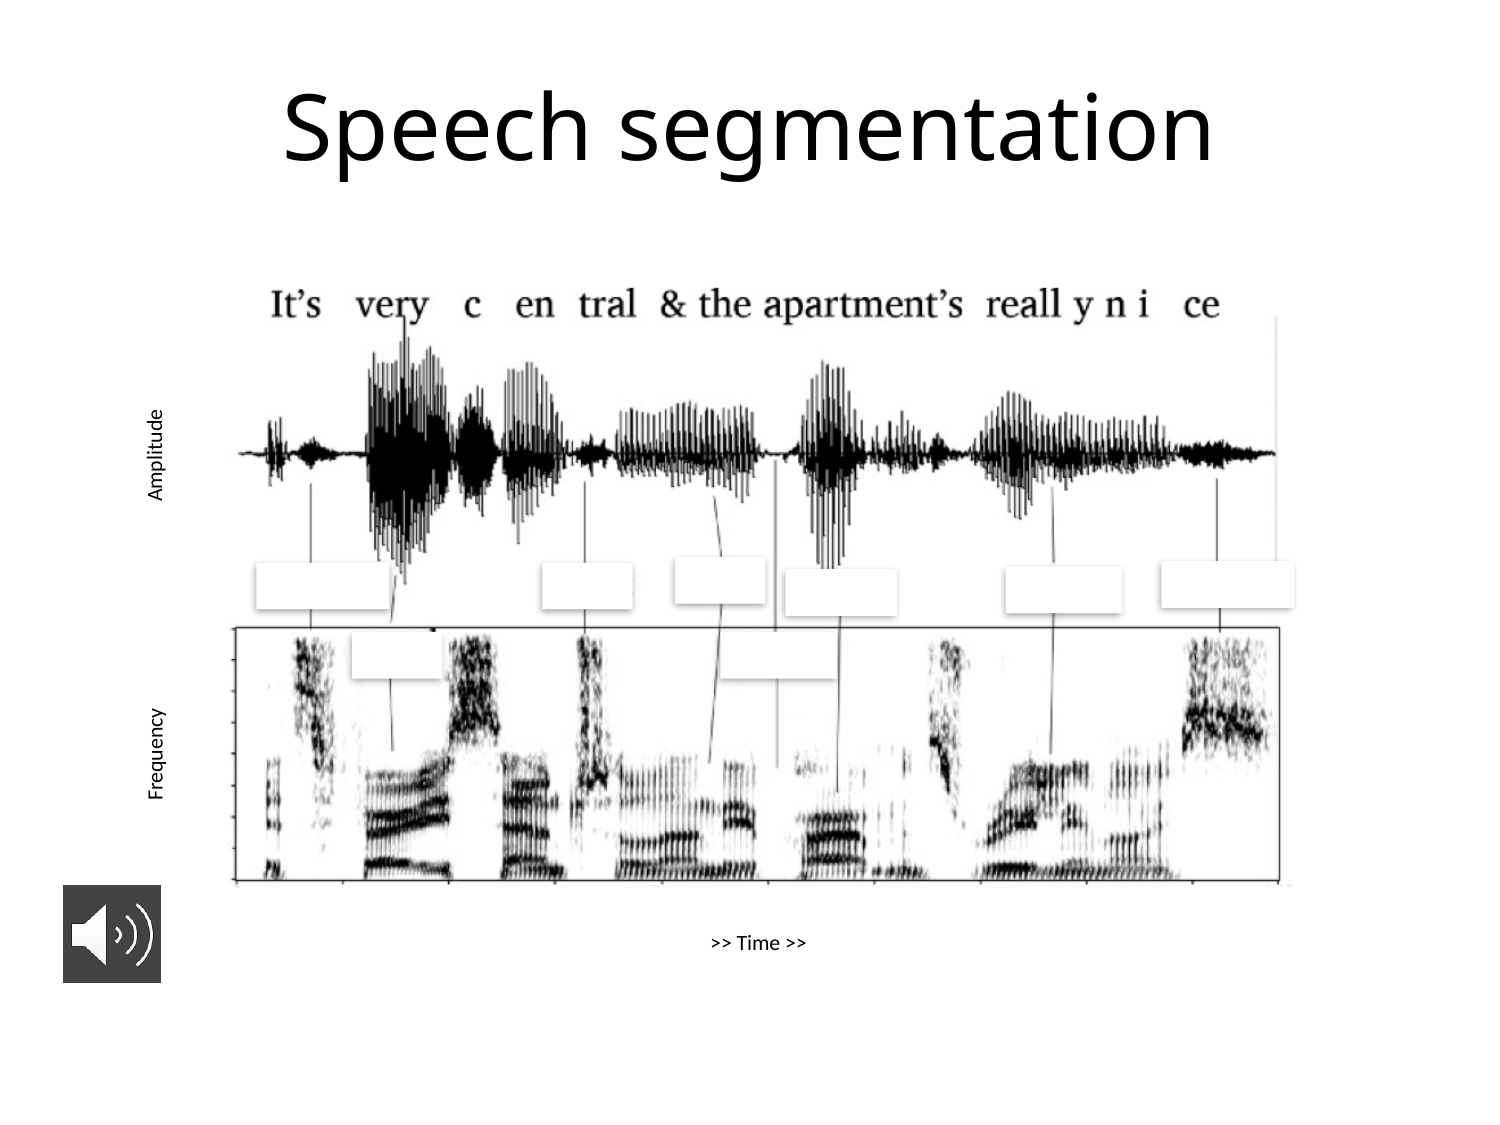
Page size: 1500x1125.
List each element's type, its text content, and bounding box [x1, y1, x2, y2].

text_box Amplitude [132, 394, 174, 517]
text_box >> Time >> [695, 921, 827, 963]
title Speech segmentation [75, 45, 1425, 204]
text_box Frequency [133, 693, 175, 816]
picture [61, 884, 163, 985]
picture [223, 272, 1295, 897]
